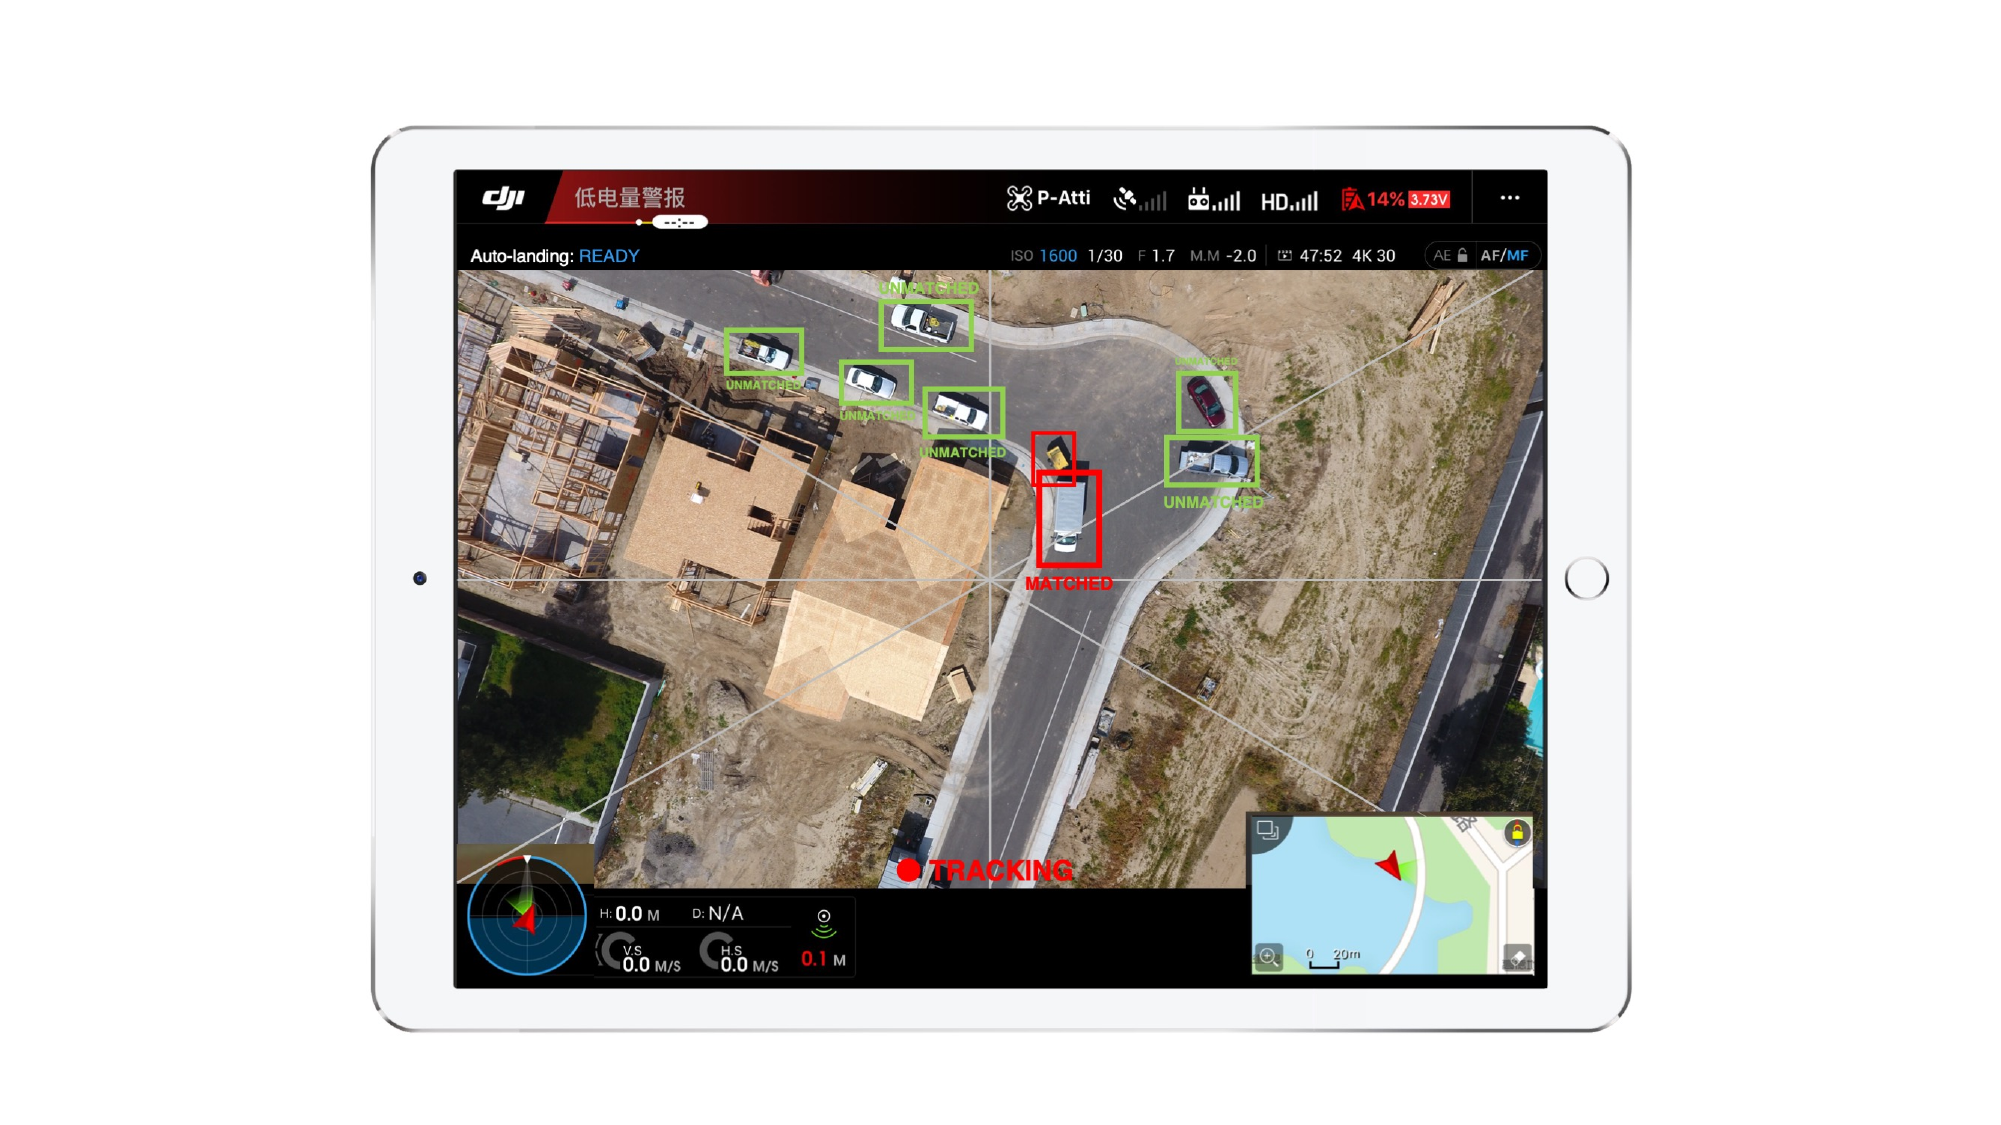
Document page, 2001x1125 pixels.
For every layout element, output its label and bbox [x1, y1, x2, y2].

picture [78, 42, 1949, 1094]
